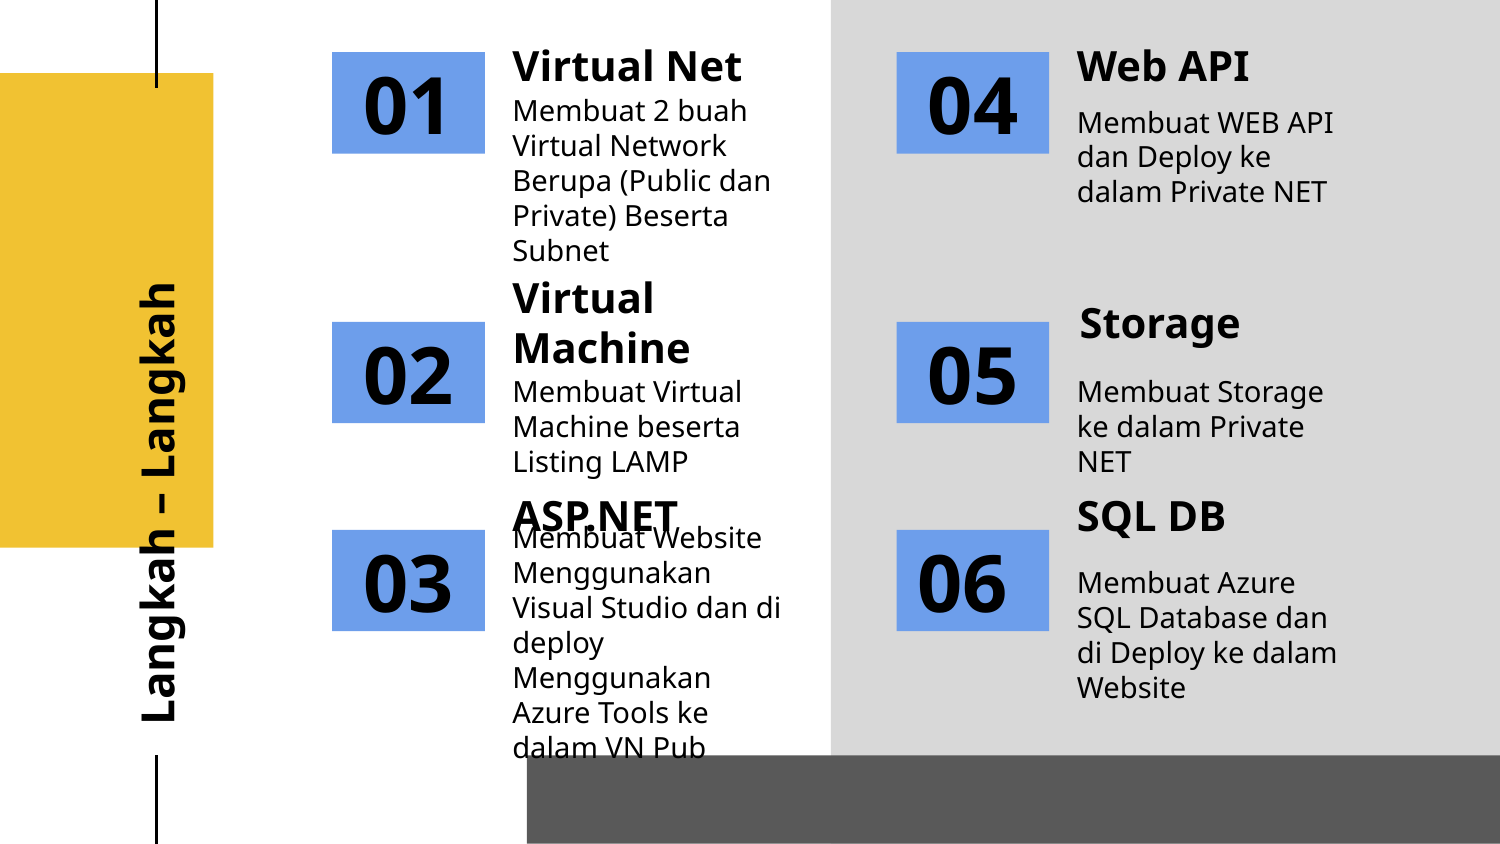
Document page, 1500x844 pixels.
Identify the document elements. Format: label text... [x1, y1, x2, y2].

subtitle Virtual Machine [497, 294, 808, 350]
subtitle Web API [1061, 36, 1373, 92]
subtitle Membuat Virtual Machine beserta Listing LAMP [497, 365, 808, 487]
subtitle Storage [1064, 294, 1376, 350]
subtitle Membuat Storage ke dalam Private NET [1061, 365, 1373, 487]
text_box Membuat Azure SQL Database dan di Deploy ke dalam Website [1061, 572, 1373, 696]
text_box SQL DB [1061, 487, 1373, 543]
title 05 [896, 321, 1050, 424]
text_box ASP.NET [497, 487, 808, 543]
text_box 03 [332, 529, 485, 632]
text_box Membuat Website Menggunakan Visual Studio dan di deploy Menggunakan Azure Tools ke dalam VN Pub [497, 580, 808, 703]
title 02 [332, 321, 485, 424]
text_box 06 [896, 529, 1050, 632]
subtitle Membuat 2 buah Virtual Network Berupa (Public dan Private) Beserta Subnet [497, 95, 808, 265]
title 04 [896, 52, 1050, 154]
subtitle Virtual Net [497, 36, 808, 92]
title 01 [332, 52, 485, 154]
title Langkah – Langkah [116, 102, 195, 741]
subtitle Membuat WEB API dan Deploy ke dalam Private NET [1061, 95, 1373, 218]
